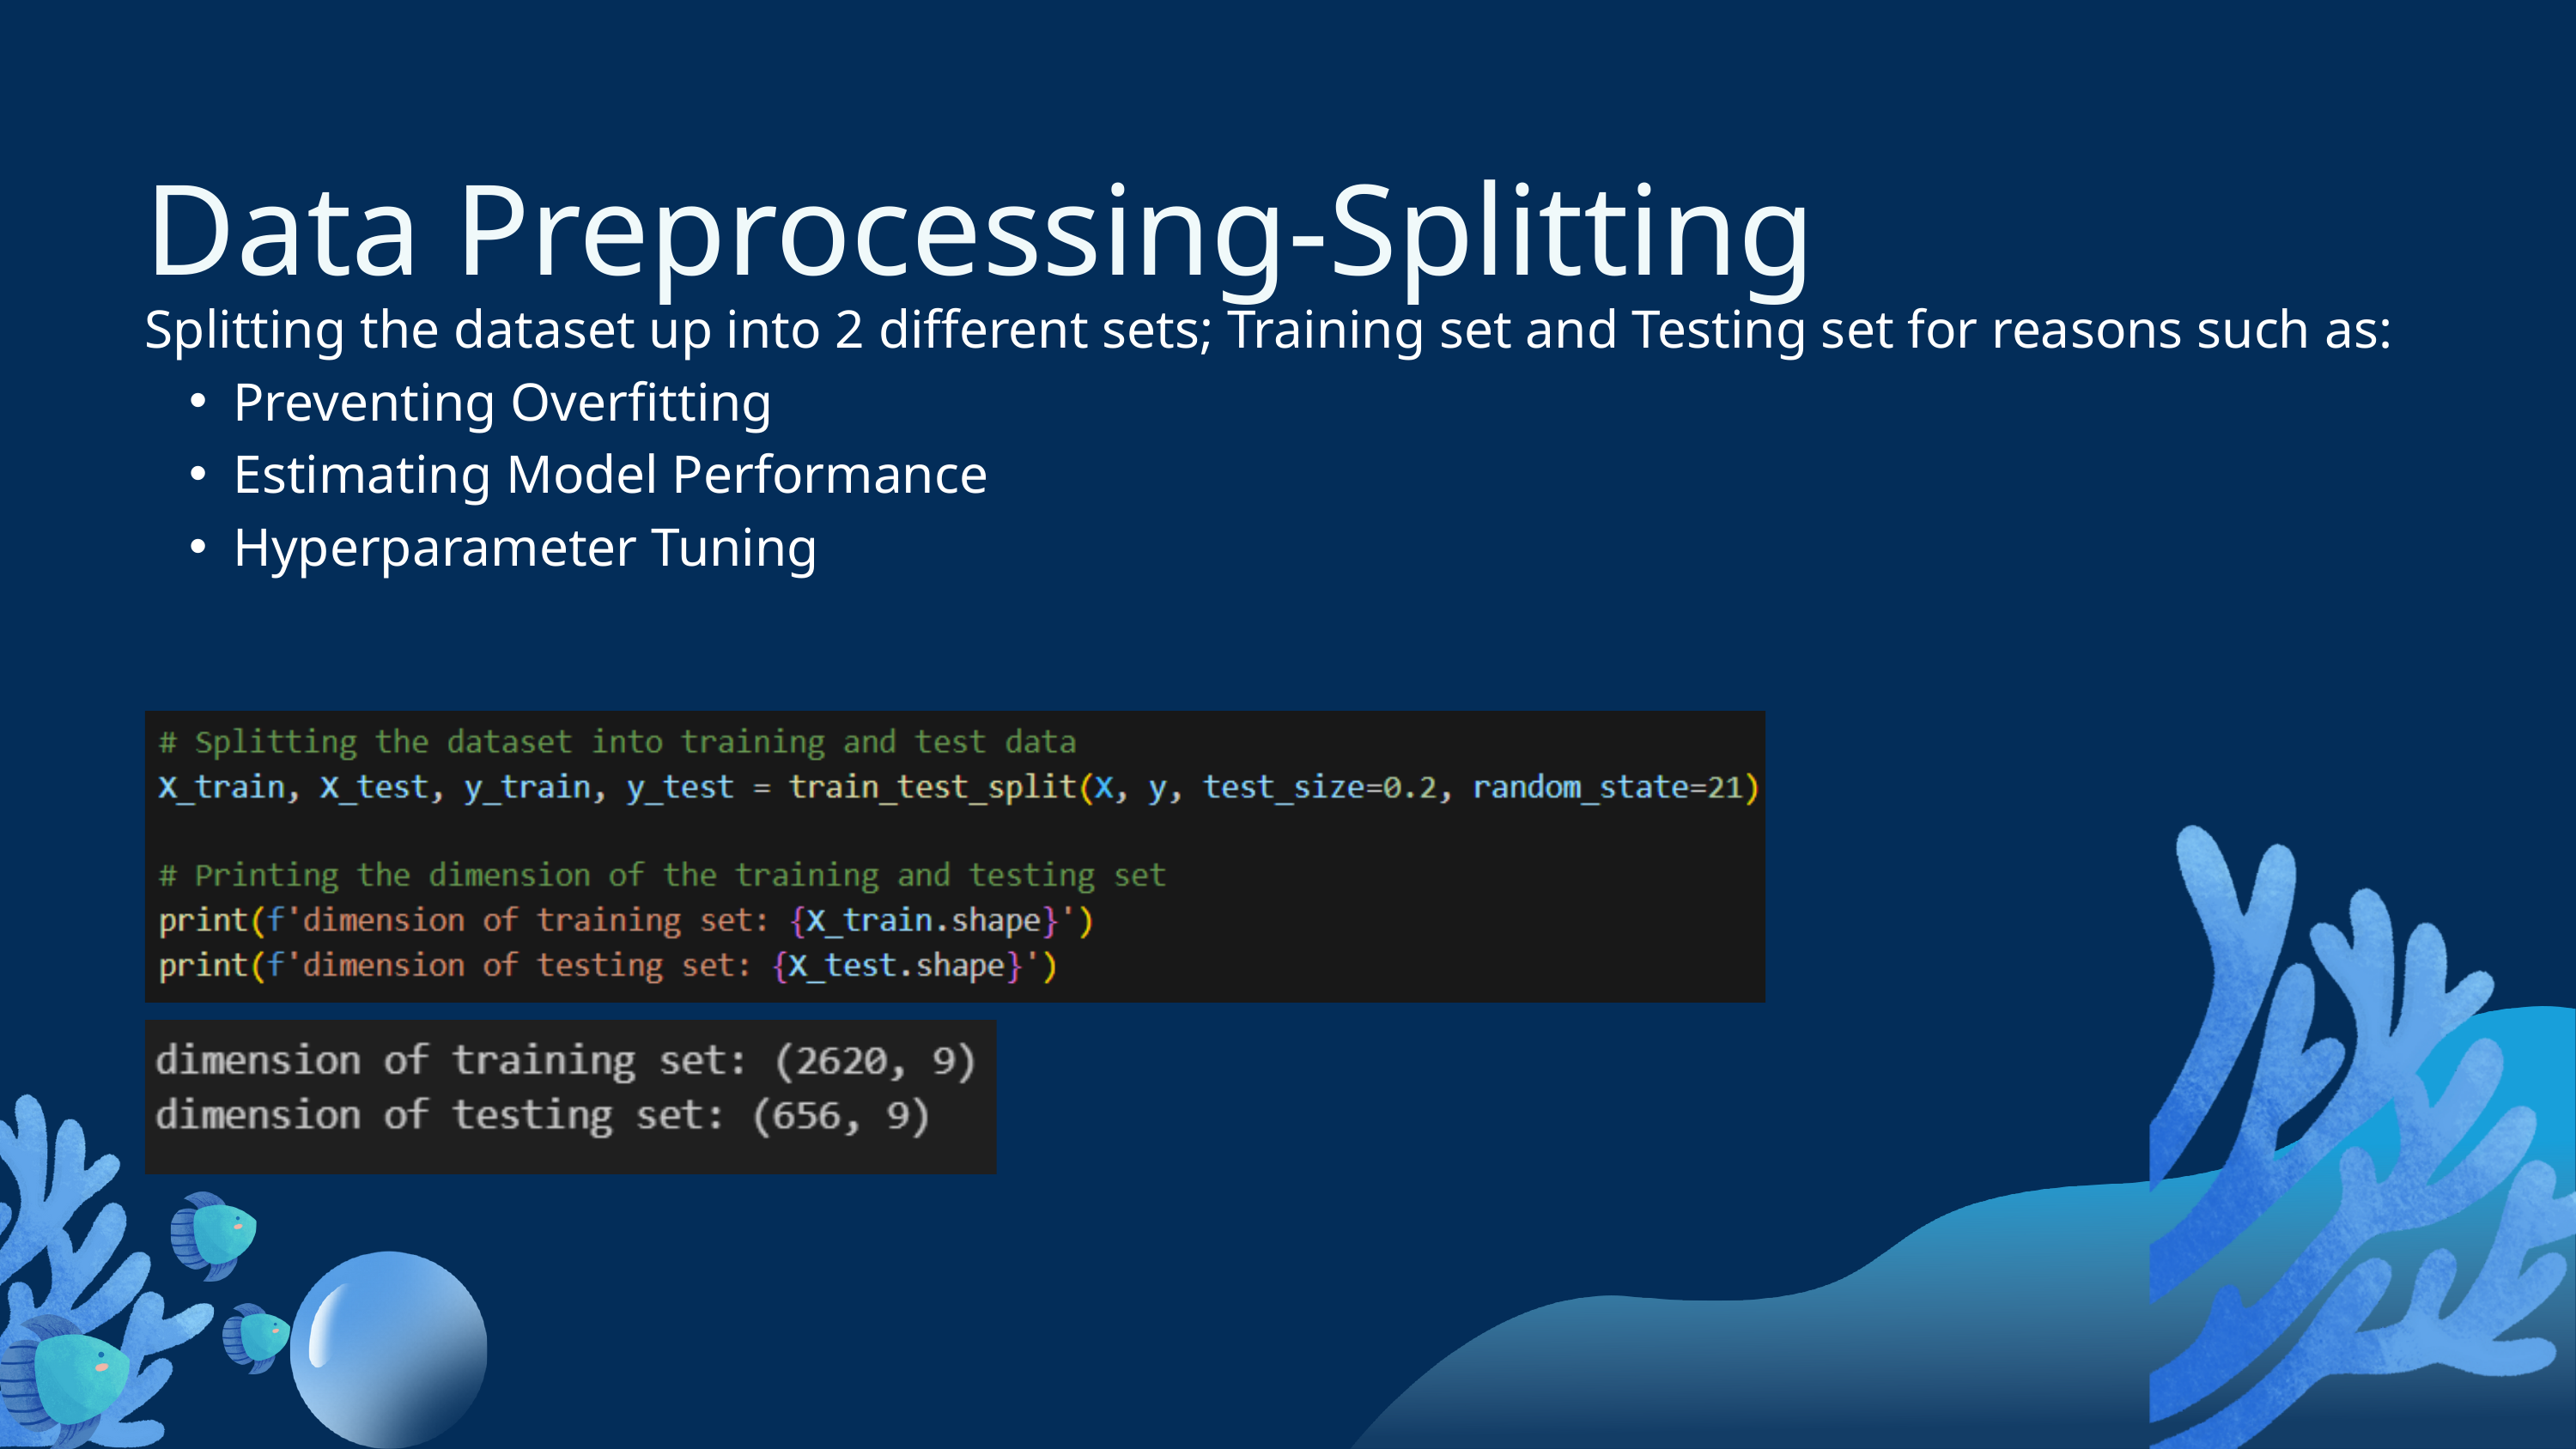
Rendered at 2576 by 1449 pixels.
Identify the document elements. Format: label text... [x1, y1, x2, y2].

text_box [1350, 1006, 2149, 1449]
text_box Splitting the dataset up into 2 different sets; Training set and Testing set for reasons such as: Preventing Overfitting Estimating Model Performance Hyperparameter Tuning [144, 285, 2432, 577]
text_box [0, 1191, 291, 1449]
text_box [144, 1020, 997, 1174]
text_box [295, 1251, 488, 1449]
text_box Data Preprocessing-Splitting [144, 124, 2432, 285]
text_box [144, 711, 1766, 1003]
text_box [0, 1047, 215, 1190]
text_box [2149, 824, 2576, 1449]
